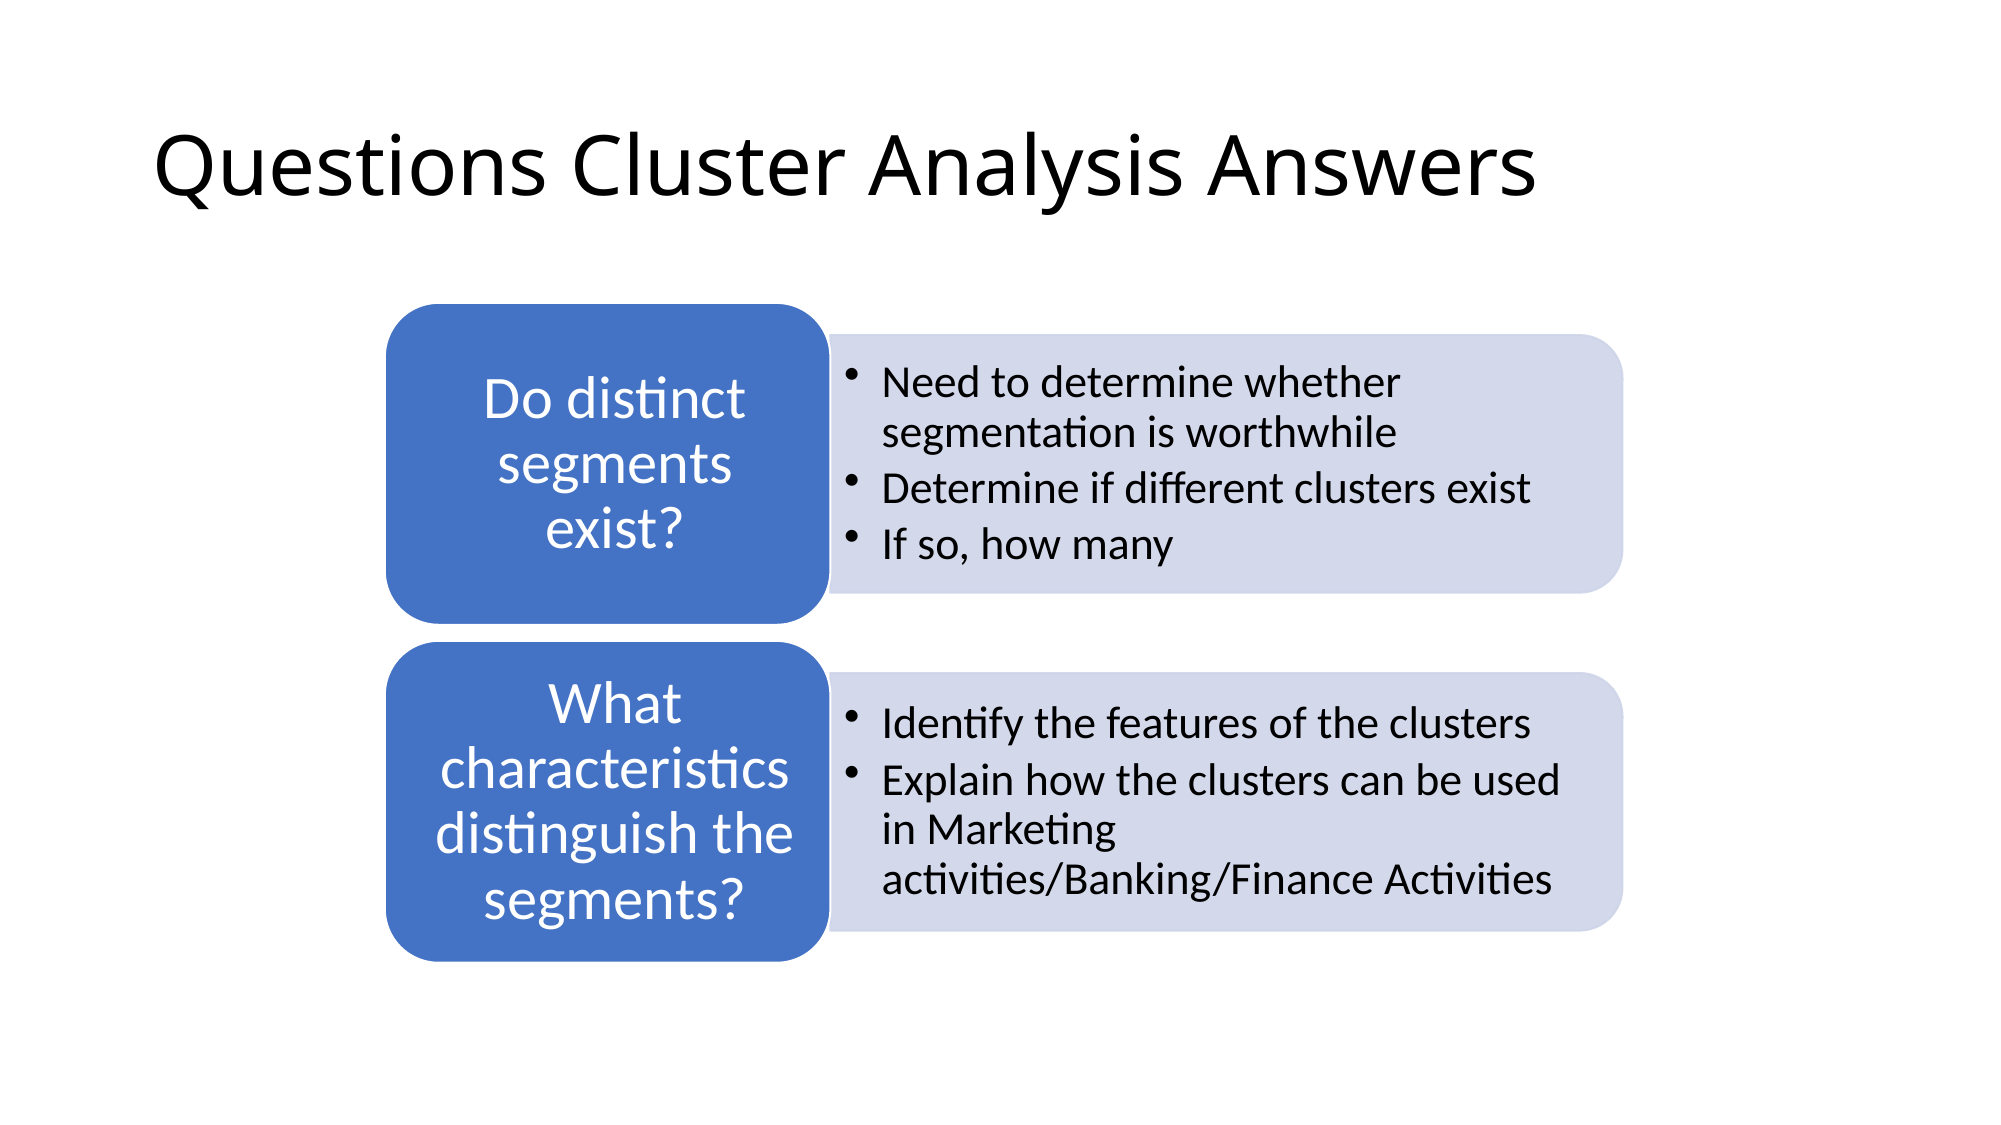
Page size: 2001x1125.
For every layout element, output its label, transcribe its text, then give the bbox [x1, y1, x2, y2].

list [384, 302, 1623, 963]
title Questions Cluster Analysis Answers [137, 59, 1863, 278]
